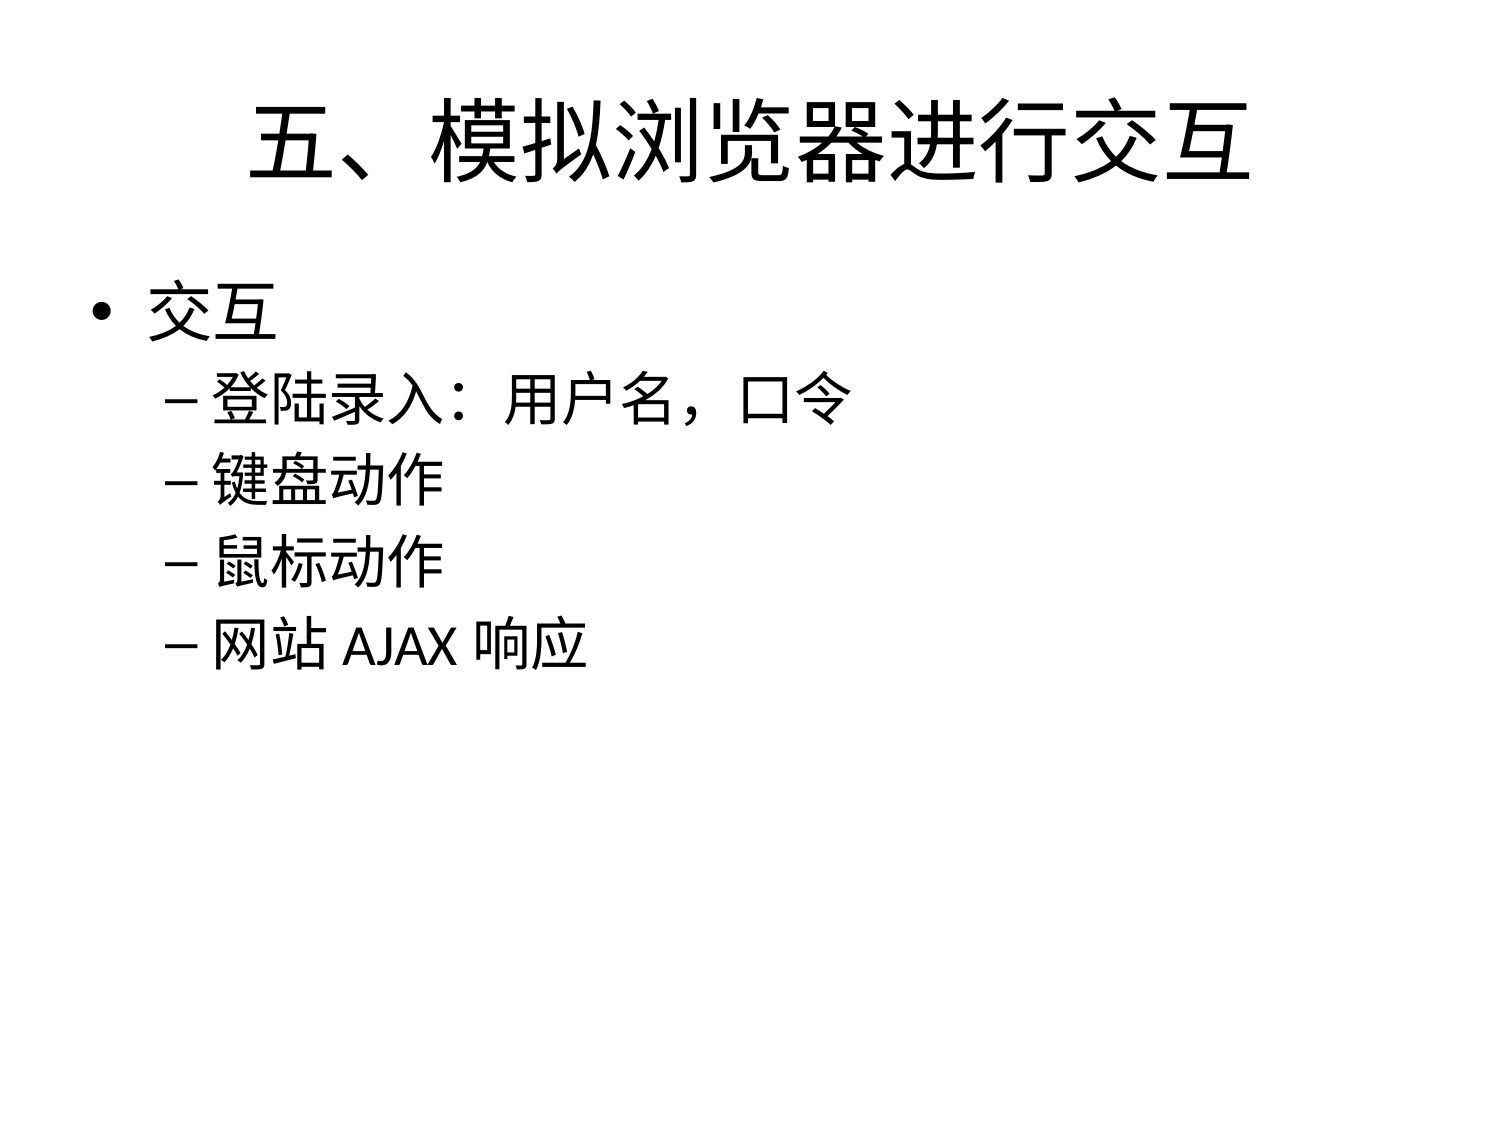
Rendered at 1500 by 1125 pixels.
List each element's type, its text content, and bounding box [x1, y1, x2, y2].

title 五、模拟浏览器进行交互 [75, 45, 1425, 233]
list 交互 登陆录入：用户名，口令 键盘动作 鼠标动作 网站AJAX响应 [75, 262, 1425, 1005]
